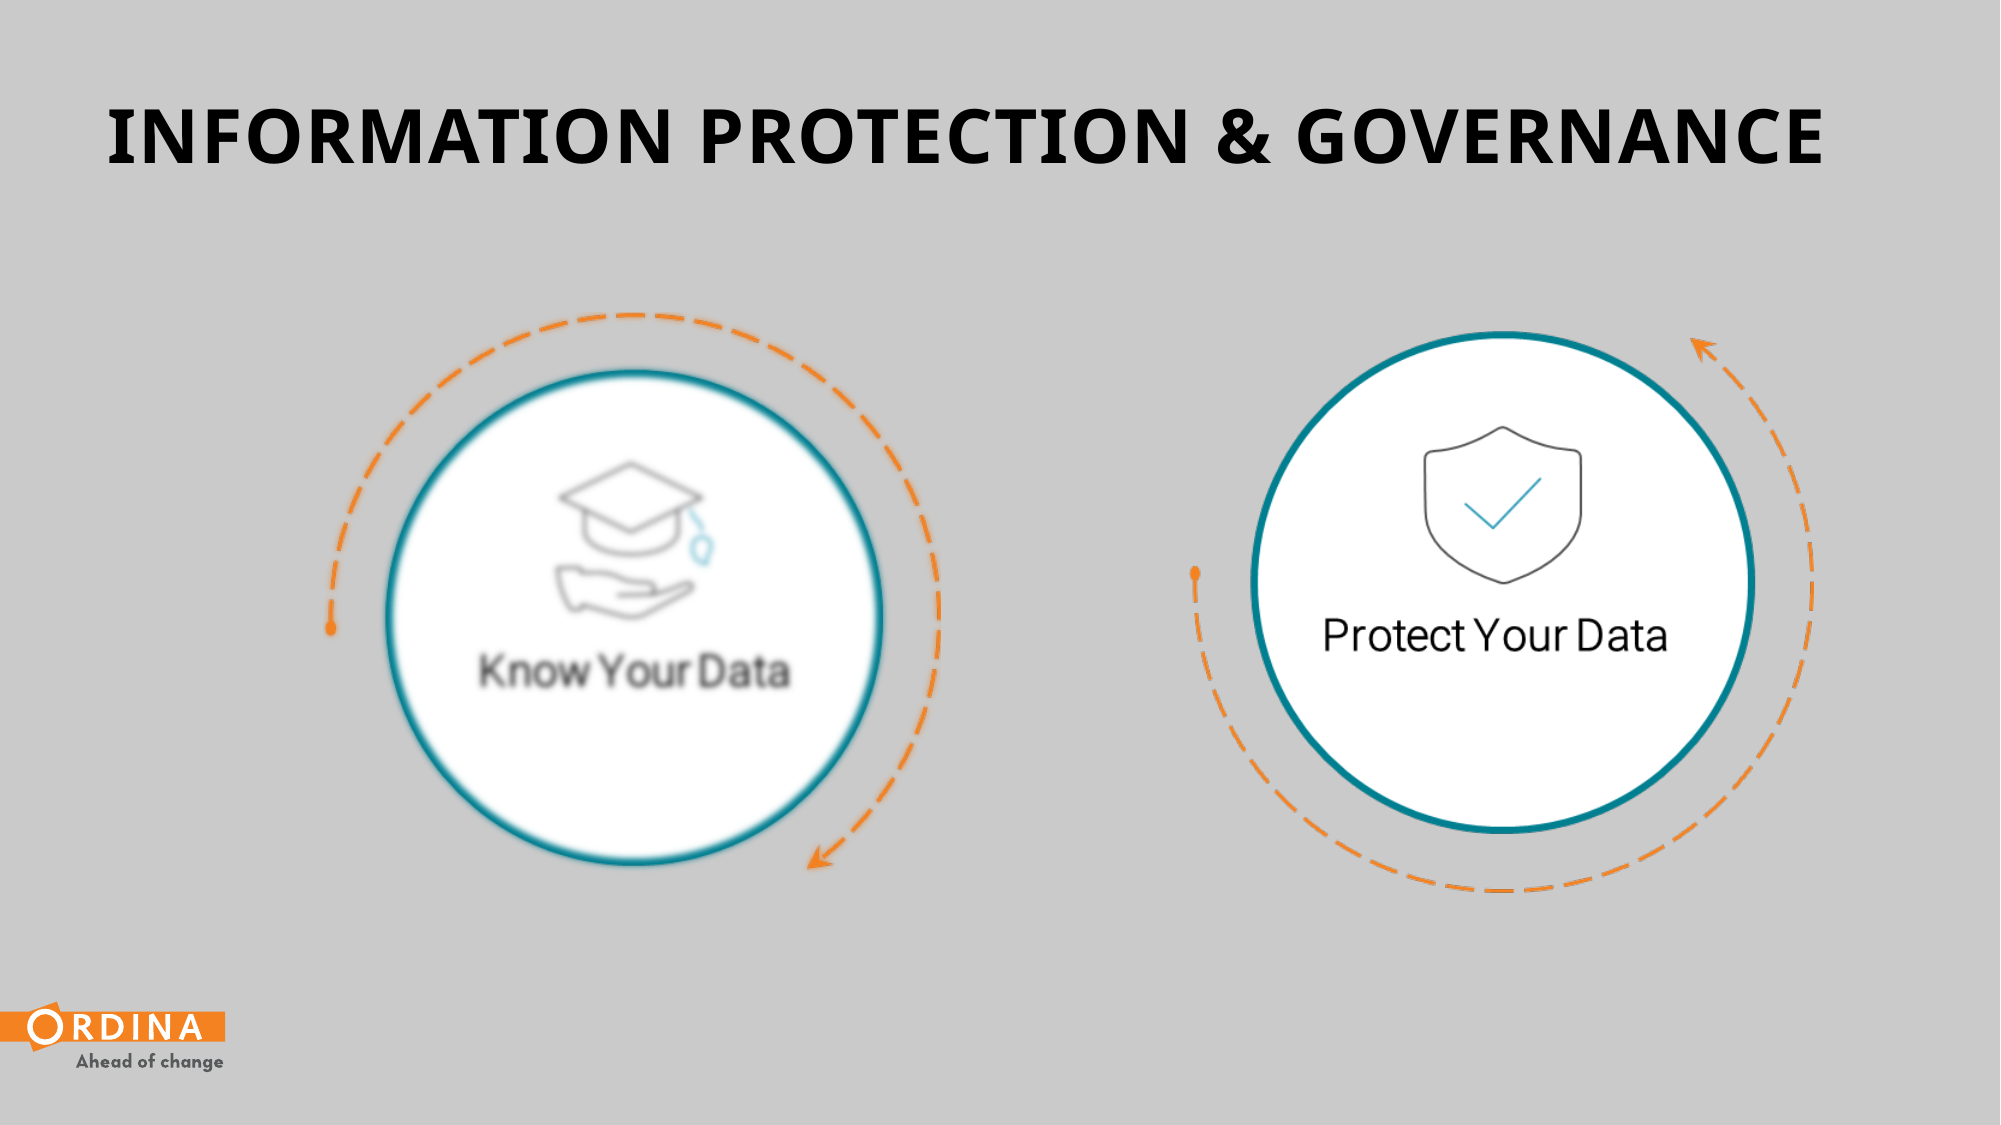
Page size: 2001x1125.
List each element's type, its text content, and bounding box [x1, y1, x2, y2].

picture [323, 311, 942, 894]
title Information Protection & Governance [108, 96, 1917, 284]
picture [1187, 311, 1814, 894]
